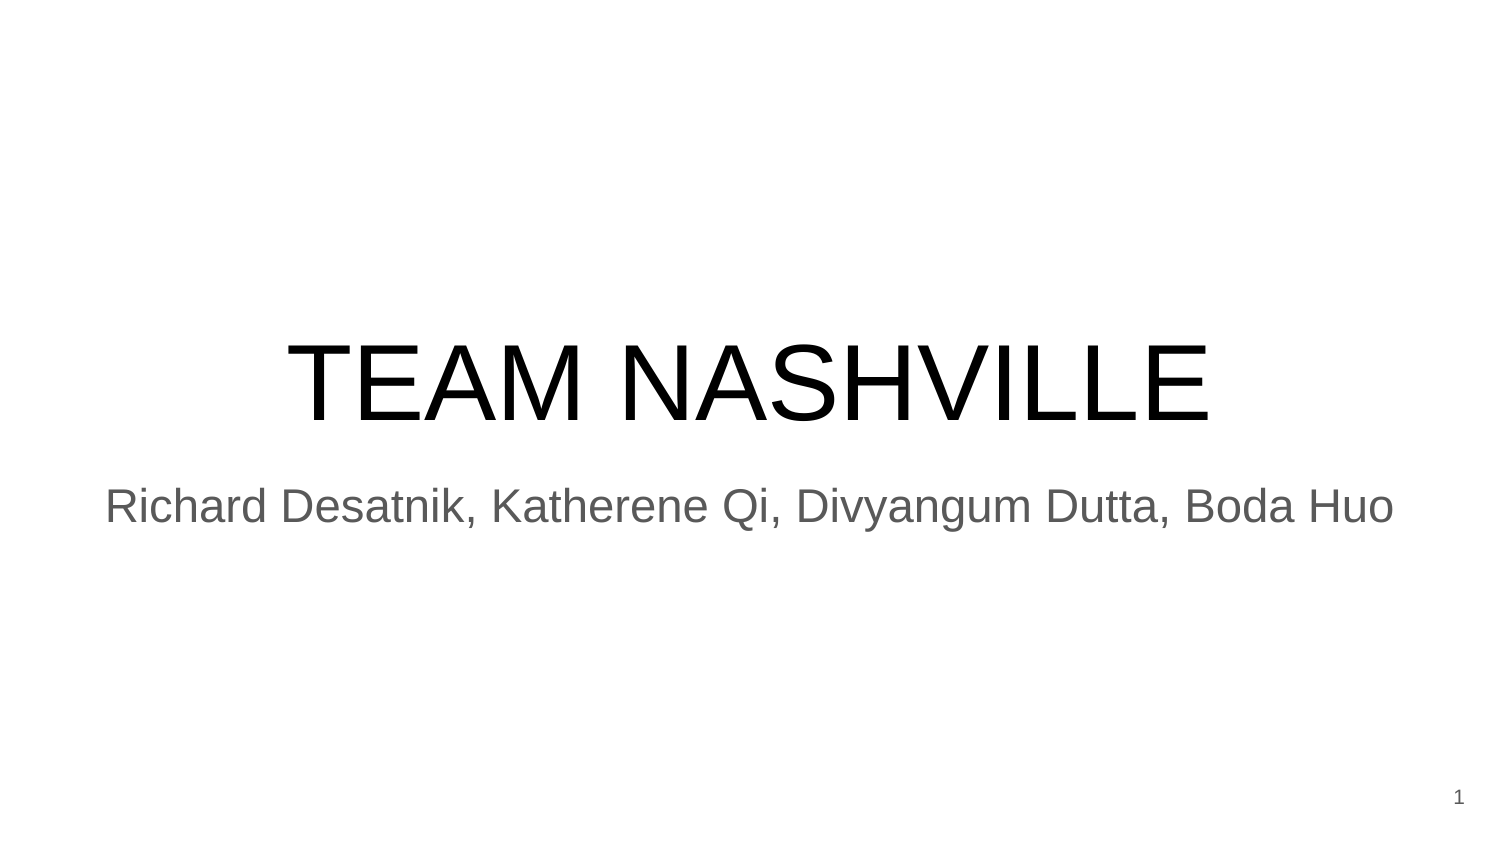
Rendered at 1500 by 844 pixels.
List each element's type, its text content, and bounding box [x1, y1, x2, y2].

subtitle Richard Desatnik, Katherene Qi, Divyangum Dutta, Boda Huo [51, 464, 1449, 595]
title TEAM NASHVILLE [51, 122, 1449, 459]
slide_number 1 [1389, 764, 1480, 830]
